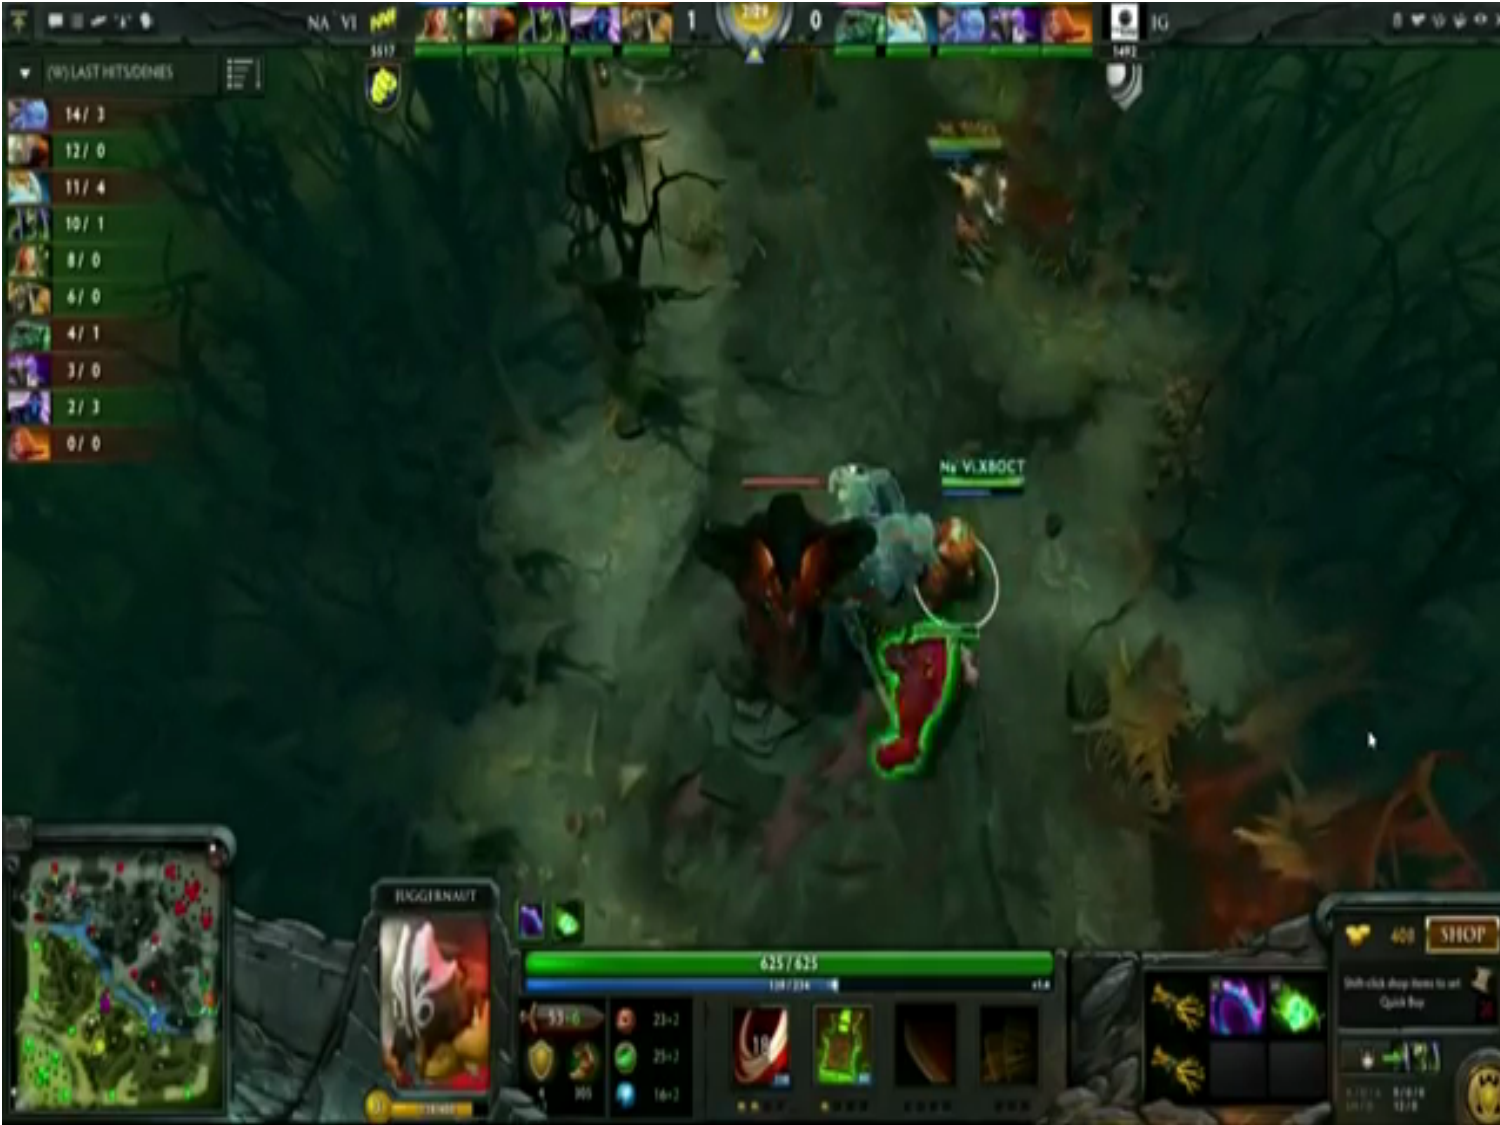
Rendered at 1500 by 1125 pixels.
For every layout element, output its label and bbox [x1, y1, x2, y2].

list [1, 1, 1500, 1125]
